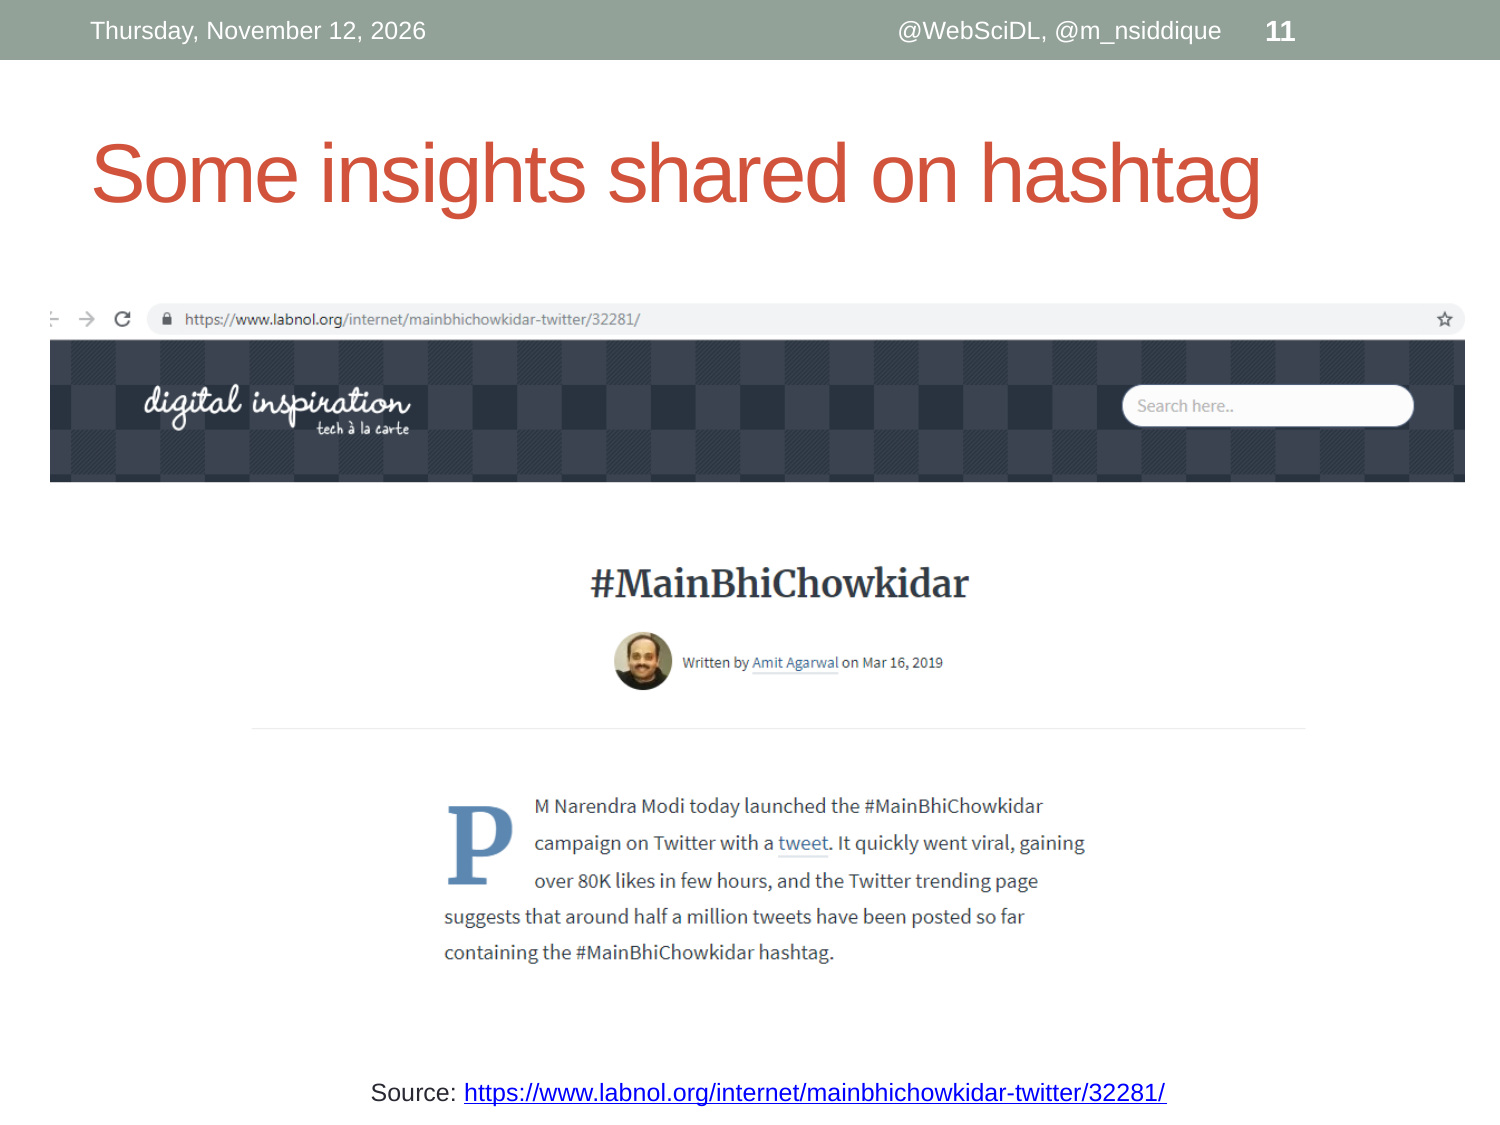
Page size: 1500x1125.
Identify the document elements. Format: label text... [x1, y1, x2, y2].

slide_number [75, 3, 550, 57]
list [49, 299, 1465, 994]
title Some insights shared on hashtag [75, 87, 1425, 250]
slide_number 11 [1250, 3, 1425, 57]
text_box Source: https://www.labnol.org/internet/mainbhichowkidar-twitter/32281/ [37, 1069, 1500, 1125]
footer @WebSciDL, @m_nsiddique [562, 3, 1238, 57]
